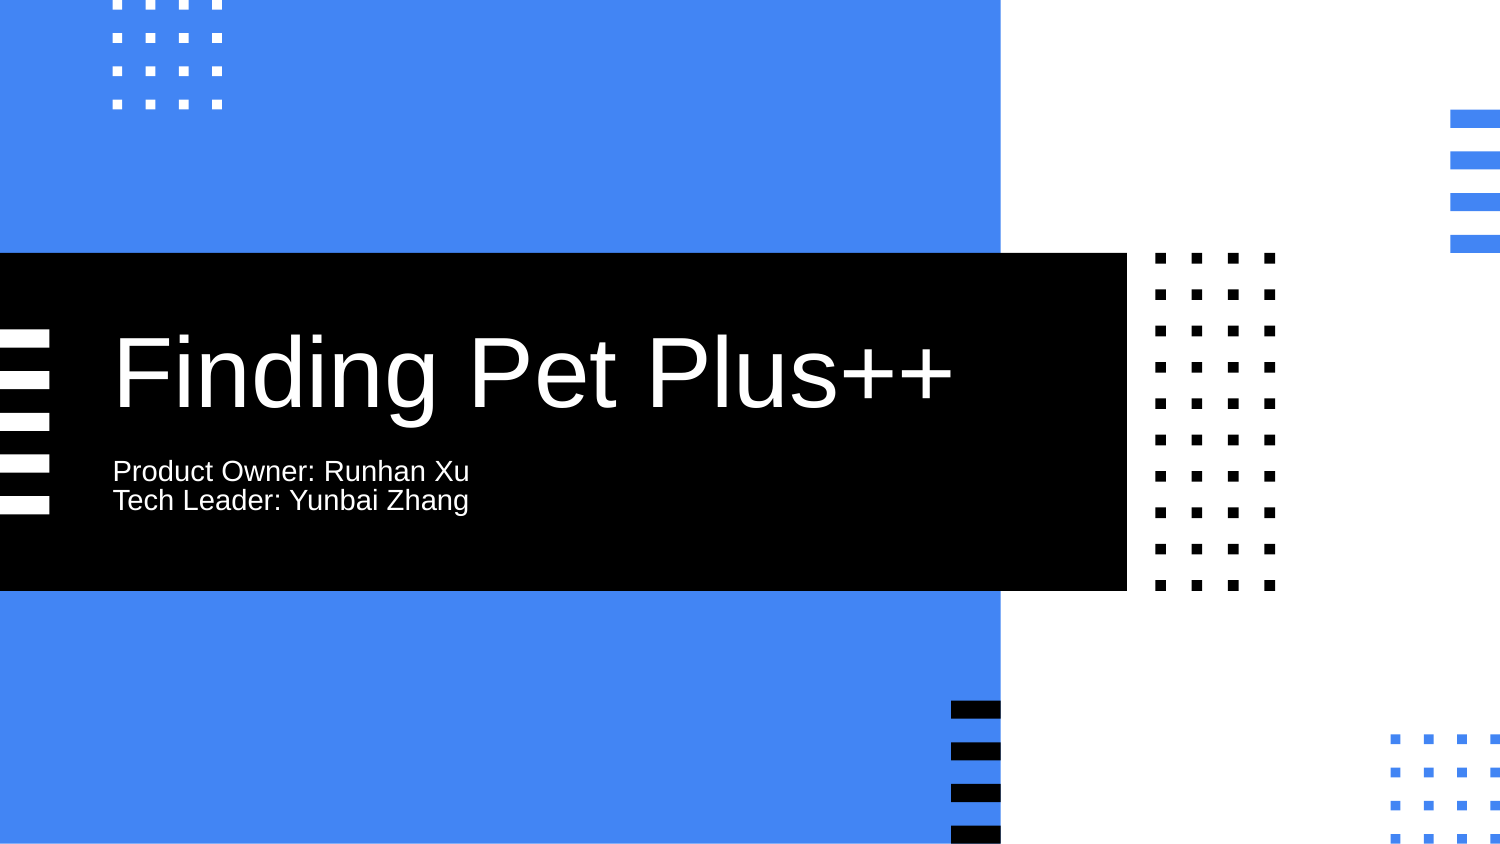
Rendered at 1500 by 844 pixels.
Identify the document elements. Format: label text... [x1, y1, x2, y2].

title Finding Pet Plus++ Product Owner: Runhan Xu Tech Leader: Yunbai Zhang [112, 252, 1055, 591]
